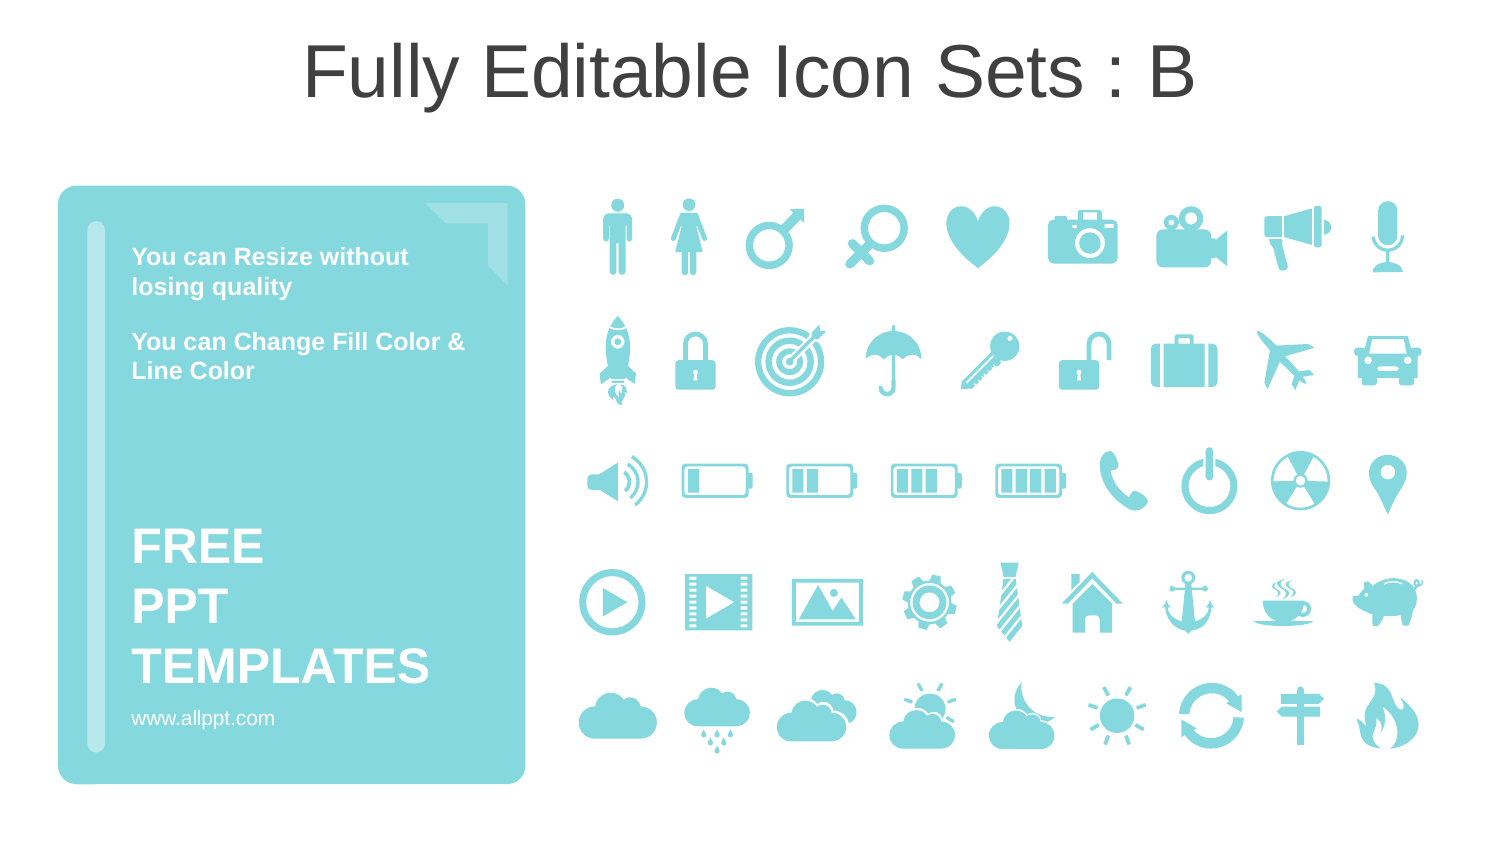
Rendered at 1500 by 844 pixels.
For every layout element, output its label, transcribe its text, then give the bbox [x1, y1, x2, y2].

text_box [1350, 576, 1426, 629]
text_box [597, 313, 639, 408]
text_box [790, 577, 865, 628]
text_box [986, 680, 1058, 752]
text_box [1045, 207, 1120, 266]
text_box [1059, 569, 1125, 635]
text_box [993, 461, 1069, 500]
text_box [887, 680, 959, 751]
text_box [774, 687, 859, 744]
text_box [679, 461, 755, 500]
text_box [1176, 680, 1247, 751]
text_box [784, 461, 860, 500]
text_box [1366, 452, 1409, 517]
text_box [944, 204, 1012, 270]
text_box [1351, 333, 1424, 388]
list Fully Editable Icon Sets : B [0, 20, 1500, 115]
text_box [1262, 203, 1334, 273]
text_box [1179, 445, 1240, 517]
text_box [863, 322, 924, 399]
text_box [1097, 448, 1150, 513]
text_box [1354, 680, 1421, 751]
text_box [1086, 684, 1149, 747]
text_box You can Change Fill Color & Line Color [116, 317, 483, 393]
text_box [576, 690, 659, 741]
text_box [683, 572, 755, 633]
text_box [673, 329, 718, 392]
text_box [585, 460, 620, 504]
text_box [1160, 568, 1217, 636]
text_box www.allppt.com [116, 701, 483, 737]
text_box [682, 685, 752, 756]
text_box [1148, 332, 1220, 390]
text_box [1252, 576, 1315, 629]
text_box [1154, 204, 1230, 270]
text_box [601, 196, 635, 277]
text_box [1056, 329, 1114, 392]
text_box [743, 206, 807, 272]
text_box [577, 567, 648, 638]
text_box [888, 461, 964, 500]
text_box You can Resize without losing quality [116, 233, 483, 309]
text_box [1268, 448, 1333, 513]
text_box [1274, 684, 1327, 748]
text_box [843, 202, 910, 271]
text_box [1254, 329, 1317, 393]
text_box [1369, 199, 1407, 275]
text_box [994, 560, 1025, 644]
text_box [752, 322, 829, 399]
text_box FREE PPT TEMPLATES [116, 505, 483, 701]
text_box [621, 453, 651, 509]
text_box [900, 572, 960, 632]
text_box [669, 196, 709, 278]
text_box [958, 329, 1022, 392]
